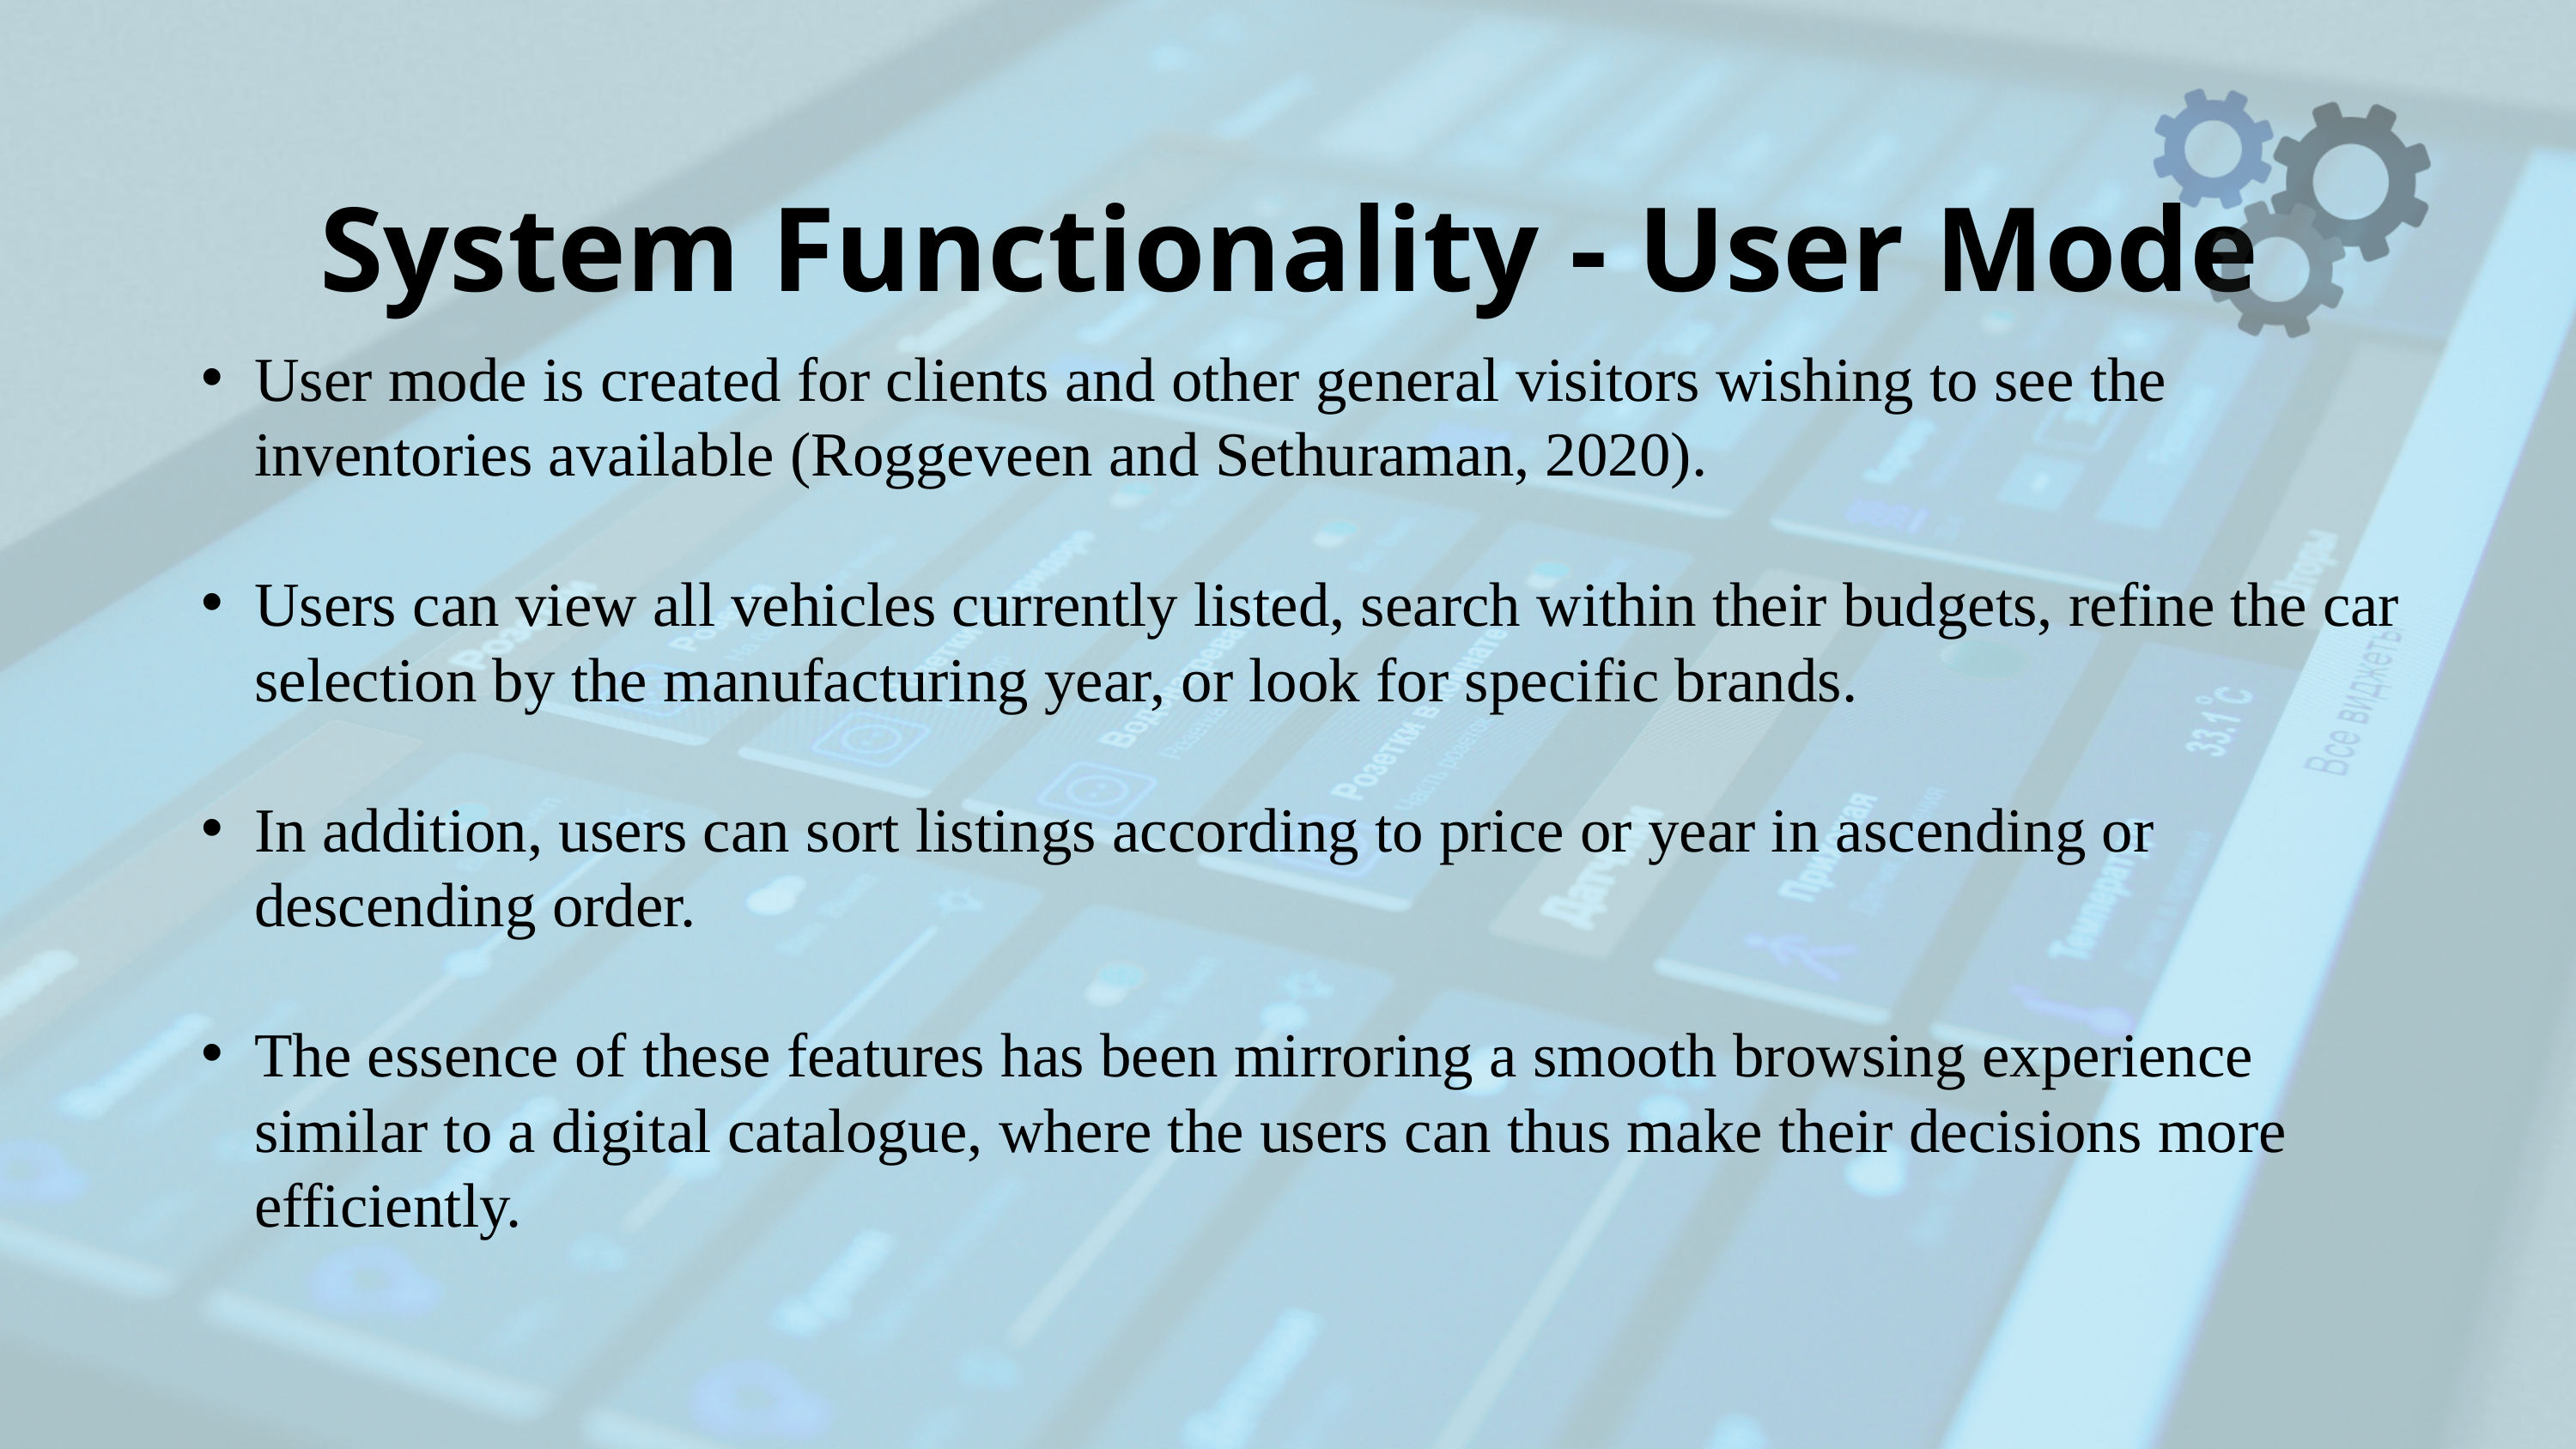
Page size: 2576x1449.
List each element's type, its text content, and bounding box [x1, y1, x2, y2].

text_box User mode is created for clients and other general visitors wishing to see the inventories available (Roggeveen and Sethuraman, 2020). Users can view all vehicles currently listed, search within their budgets, refine the car selection by the manufacturing year, or look for specific brands. In addition, users can sort listings according to price or year in ascending or descending order. The essence of these features has been mirroring a smooth browsing experience similar to a digital catalogue, where the users can thus make their decisions more efficiently. [148, 338, 2432, 1240]
text_box [2153, 88, 2432, 339]
text_box System Functionality - User Mode [148, 198, 2153, 315]
text_box [0, 0, 2576, 1449]
